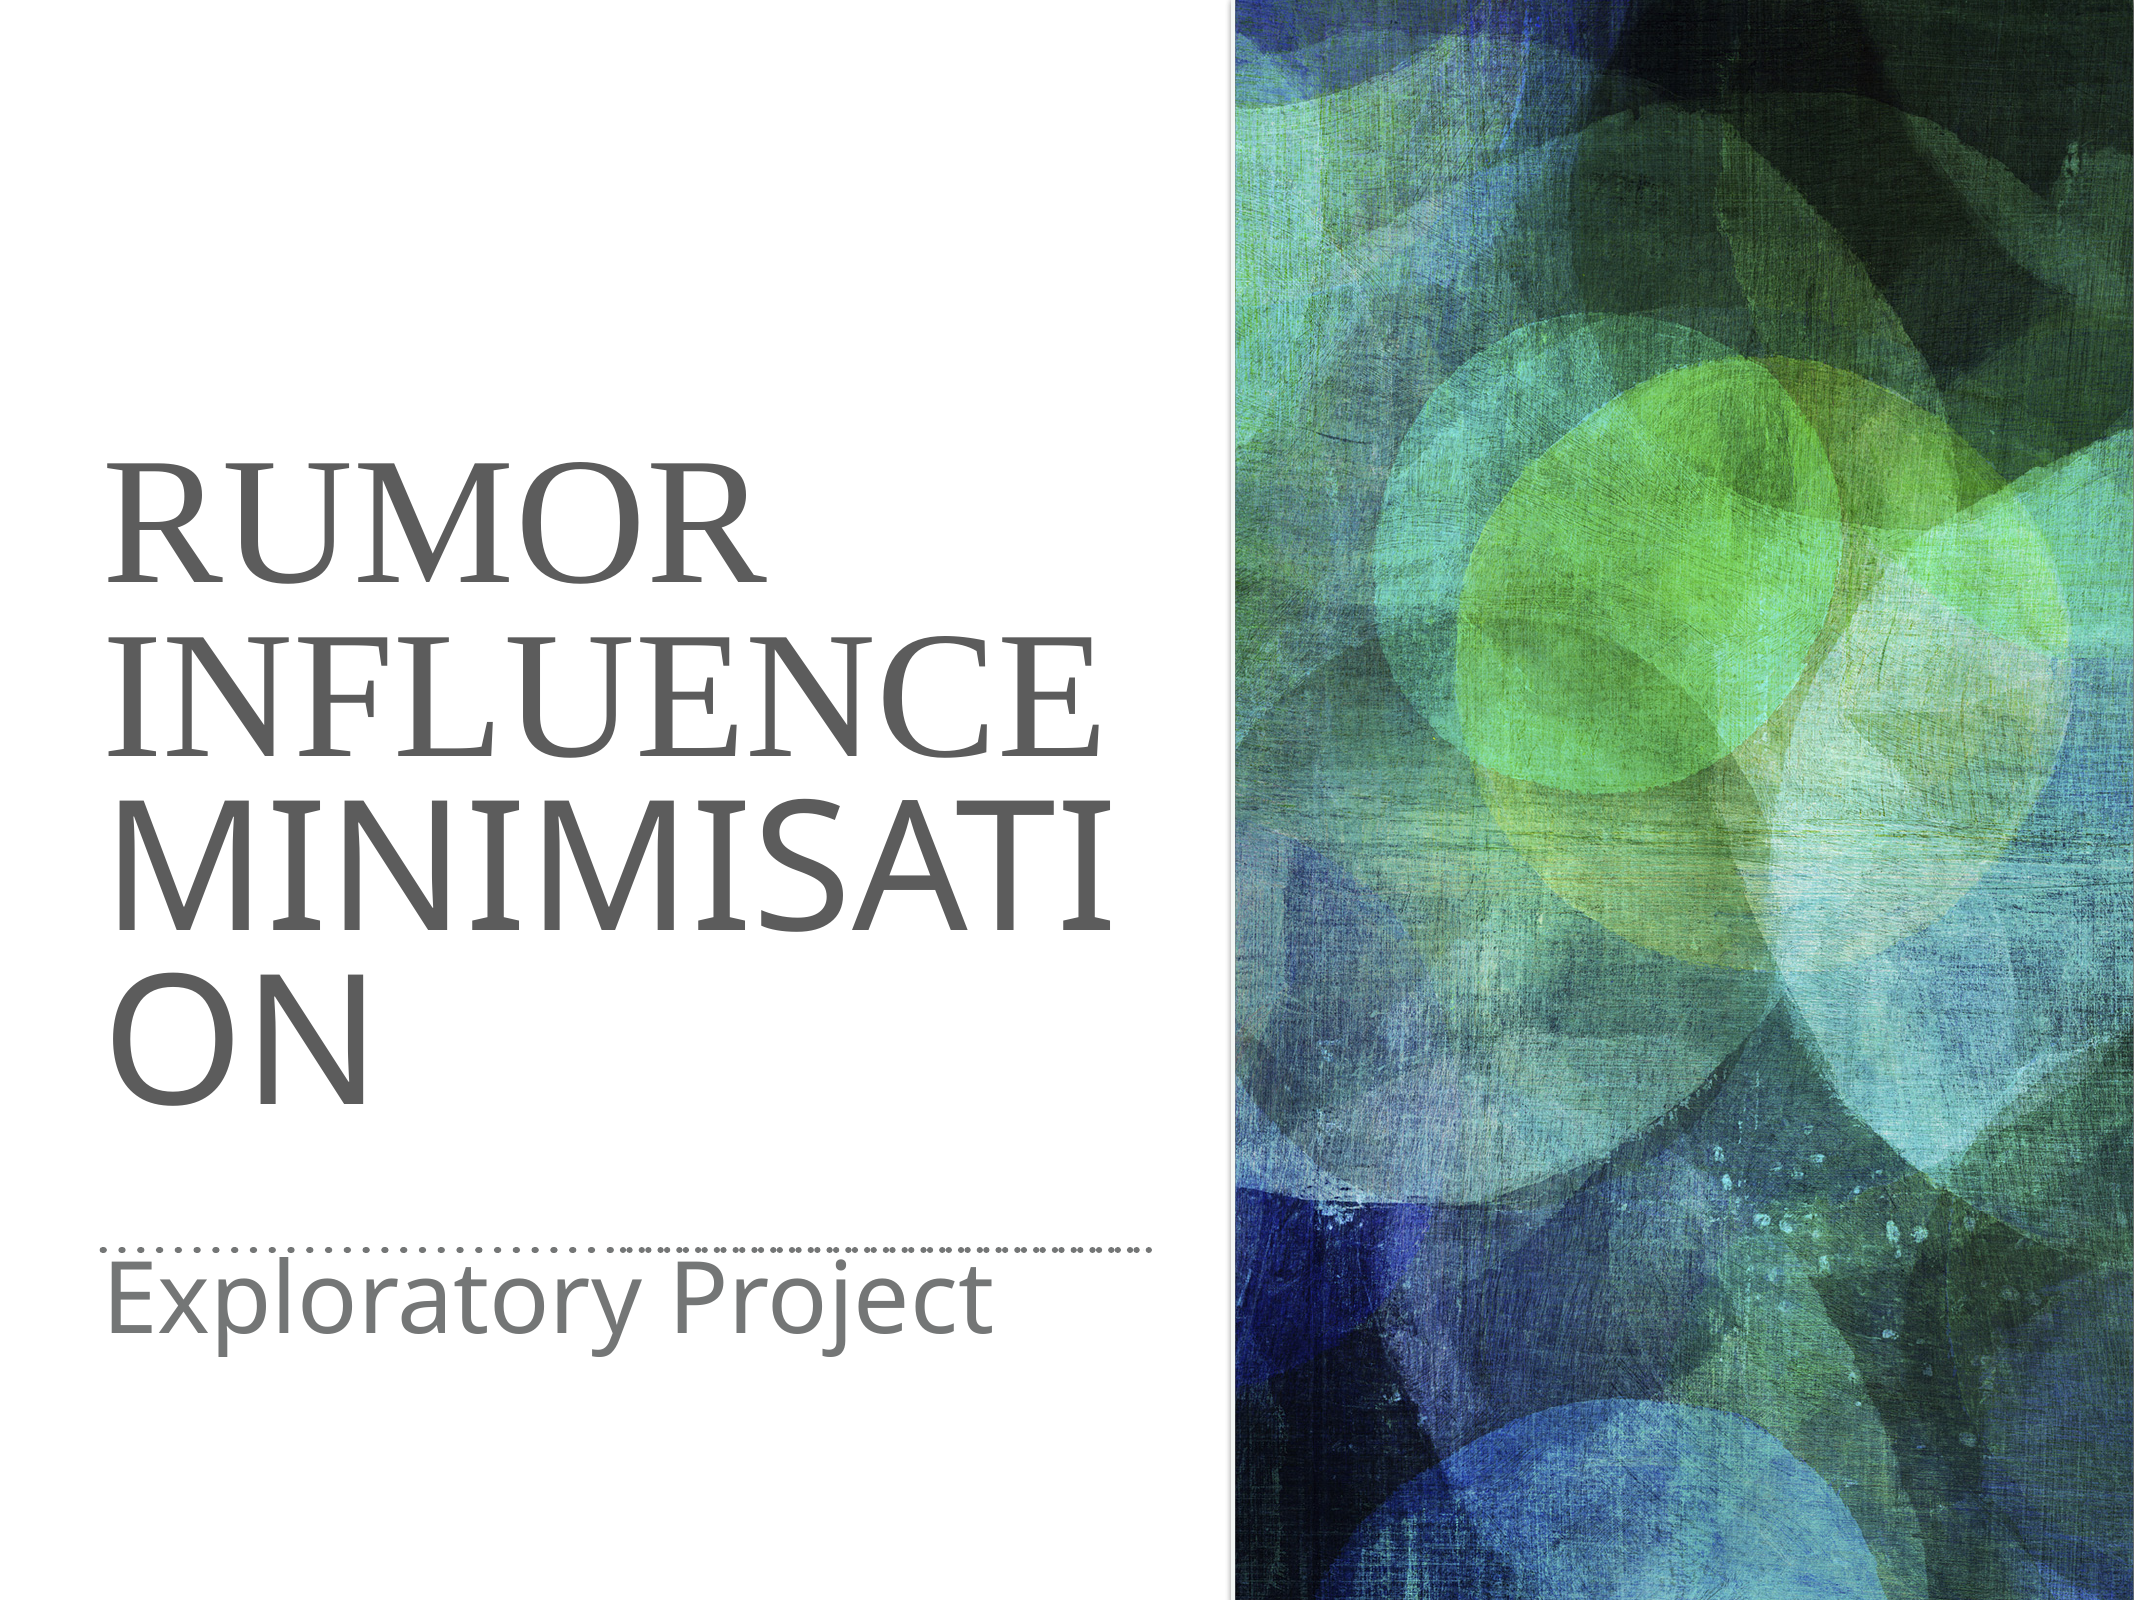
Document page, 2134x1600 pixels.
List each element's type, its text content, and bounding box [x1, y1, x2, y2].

picture [1235, 0, 2134, 1600]
title Rumor Influence Minimisation [93, 337, 1153, 1148]
list Exploratory Project [93, 1257, 1153, 1482]
list \ [93, 1247, 1153, 1253]
